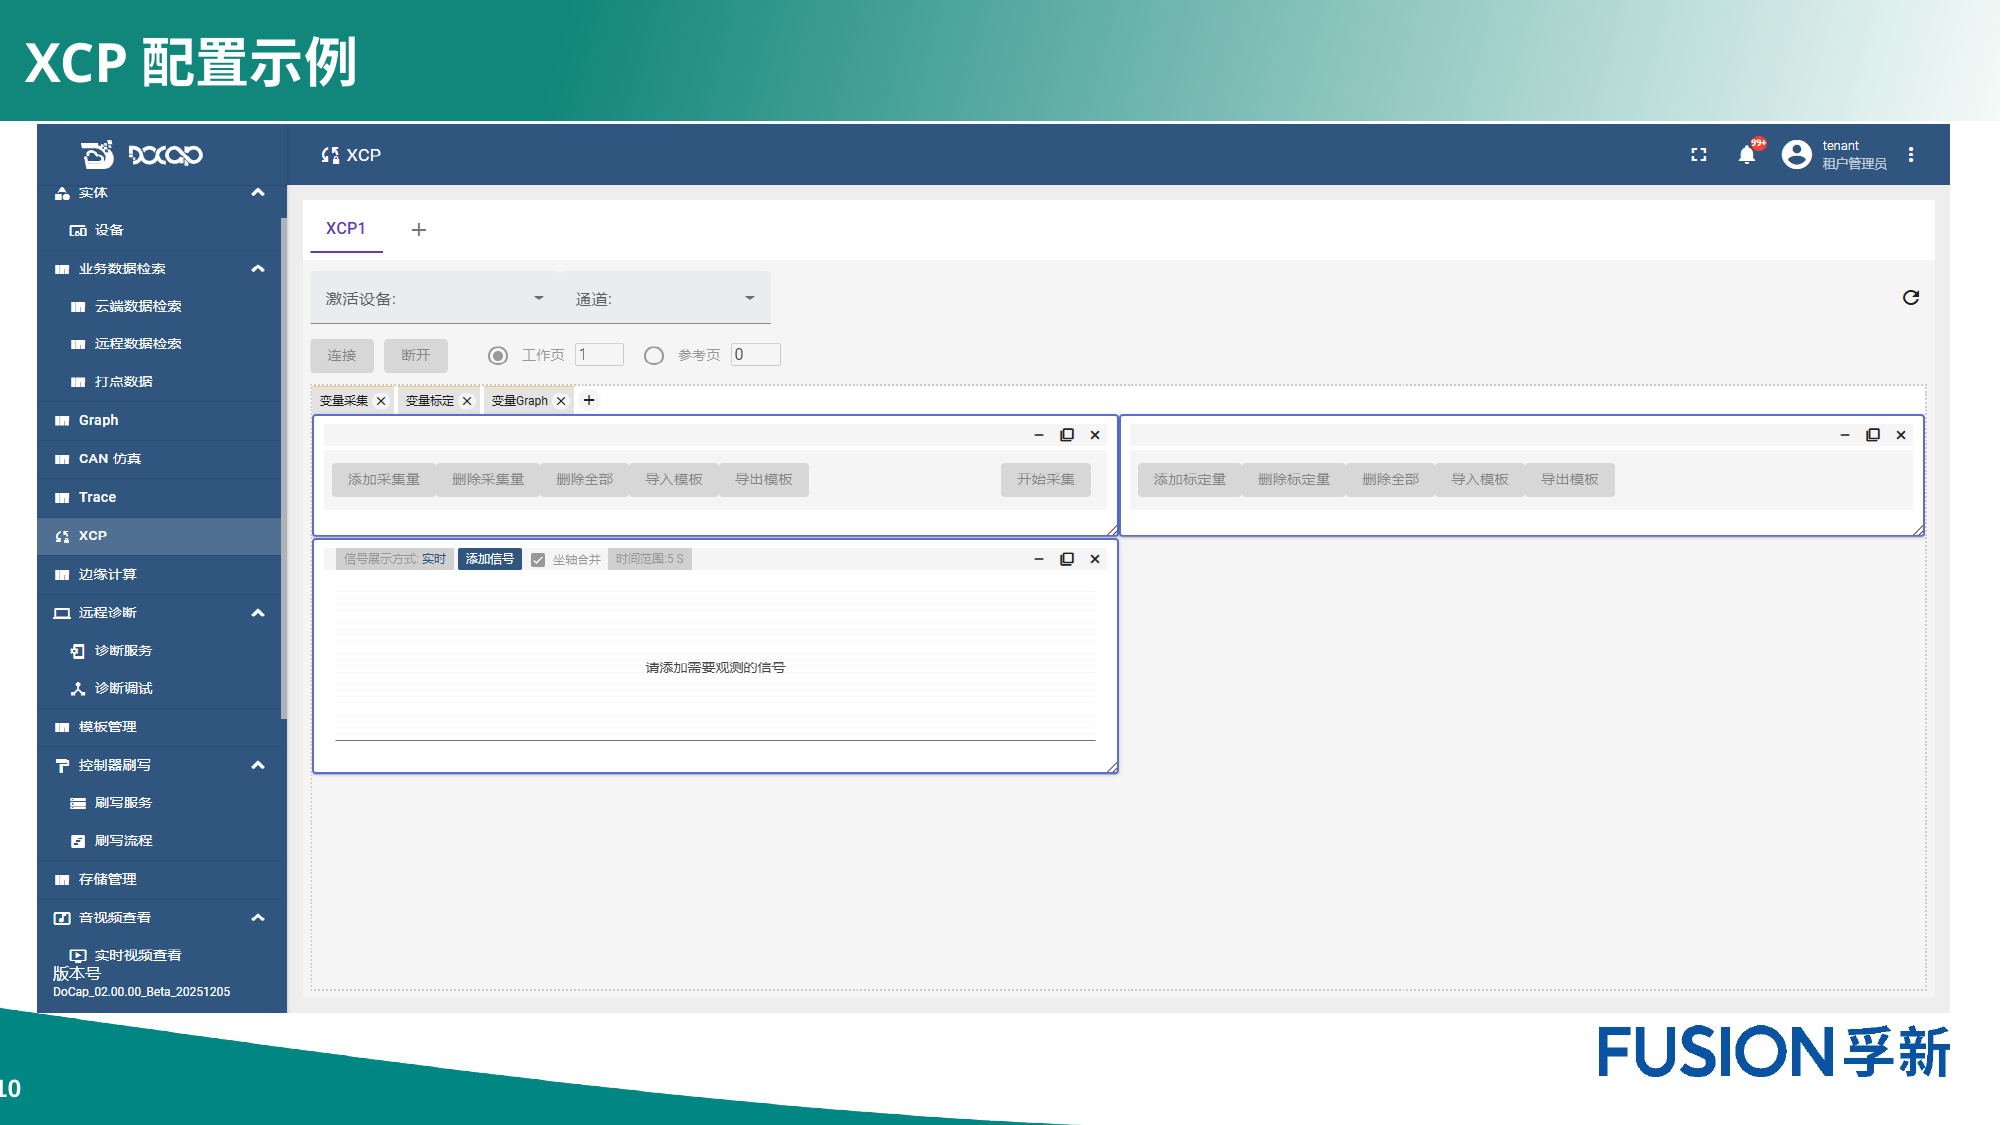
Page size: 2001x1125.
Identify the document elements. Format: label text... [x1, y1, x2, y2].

picture [0, 124, 1998, 1125]
picture [0, 1083, 4, 1094]
title XCP配置示例 [24, 16, 1797, 105]
